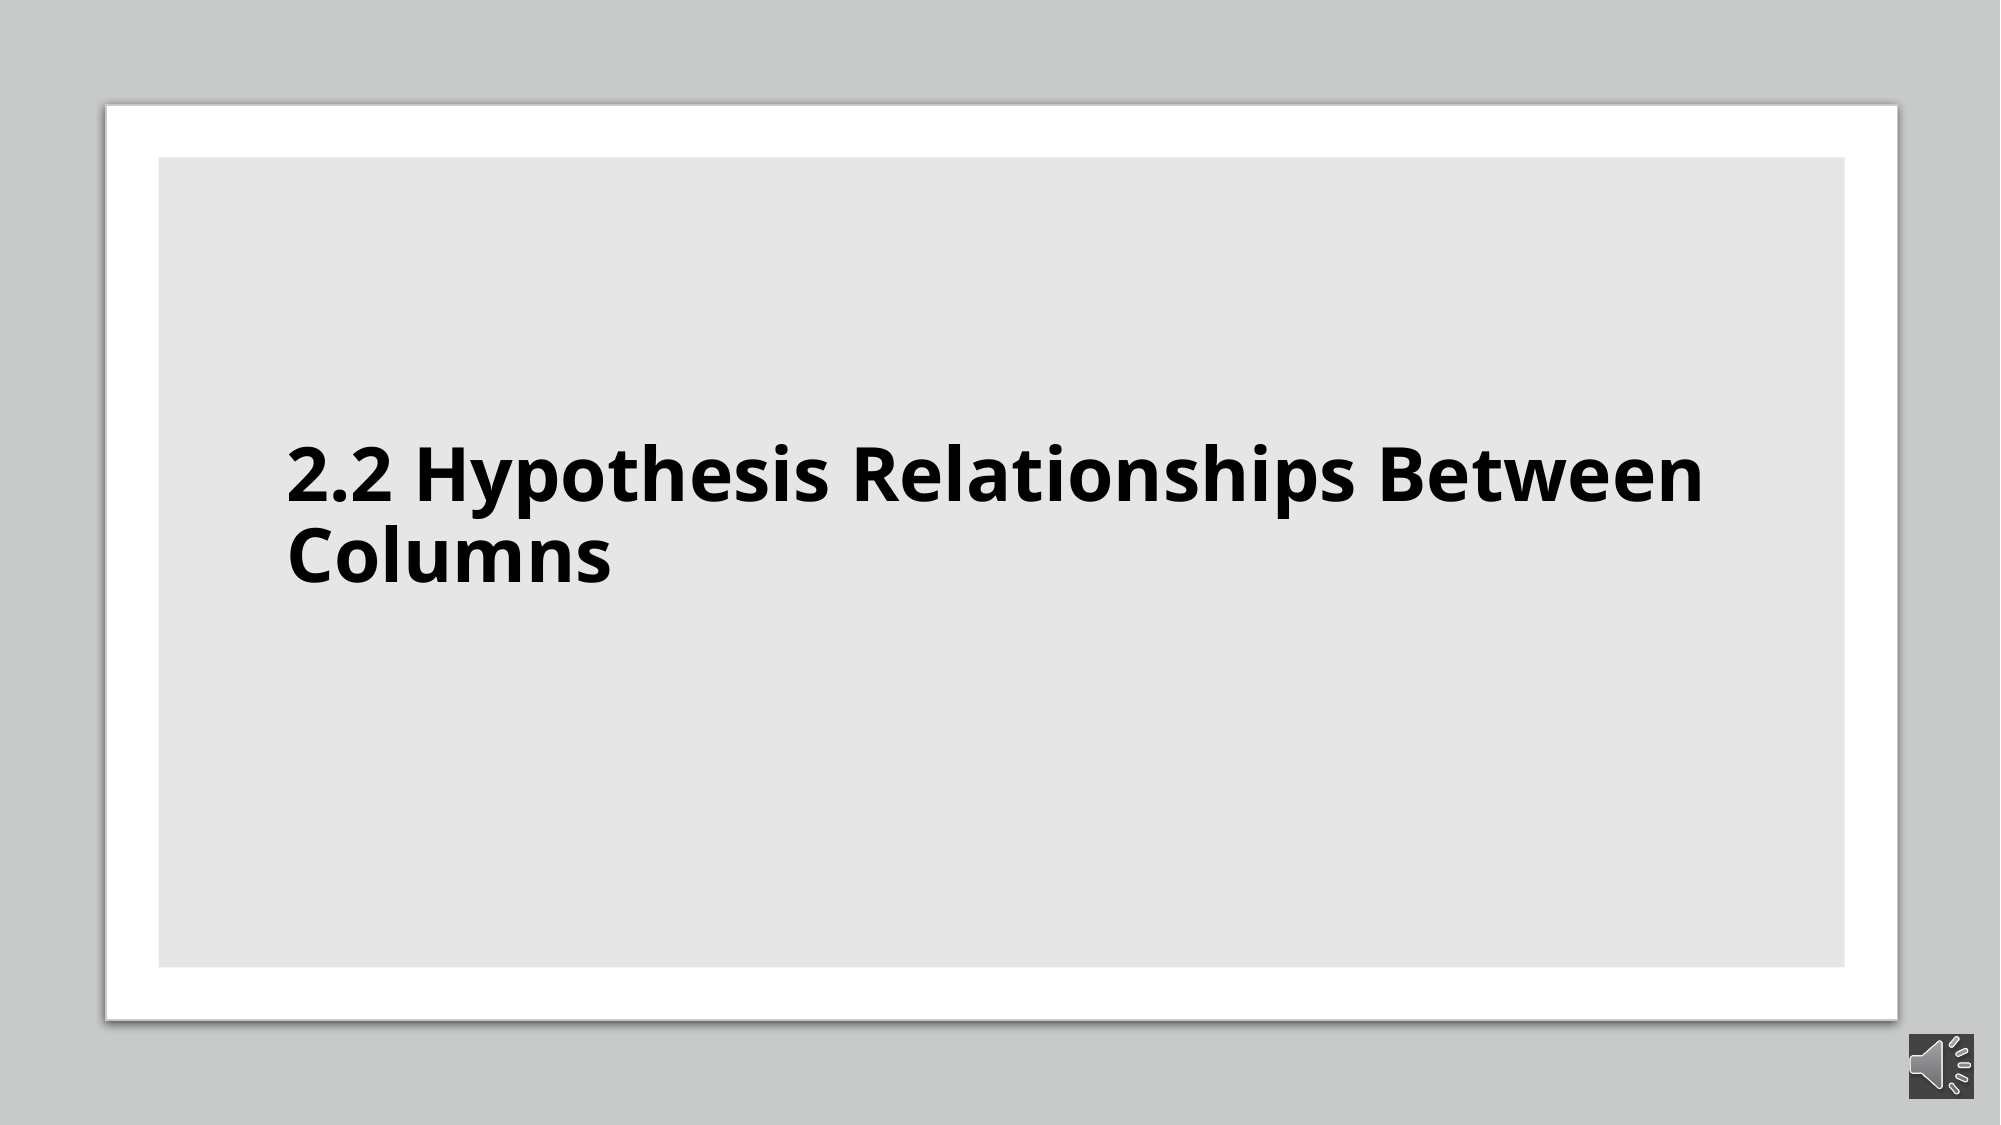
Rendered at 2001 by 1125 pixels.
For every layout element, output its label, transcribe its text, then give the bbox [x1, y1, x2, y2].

text_box 2.2 Hypothesis Relationships Between Columns [271, 179, 1834, 607]
text_box [158, 156, 1846, 968]
picture [1908, 1033, 1975, 1100]
text_box [0, 0, 2000, 1125]
text_box [105, 104, 1898, 1021]
